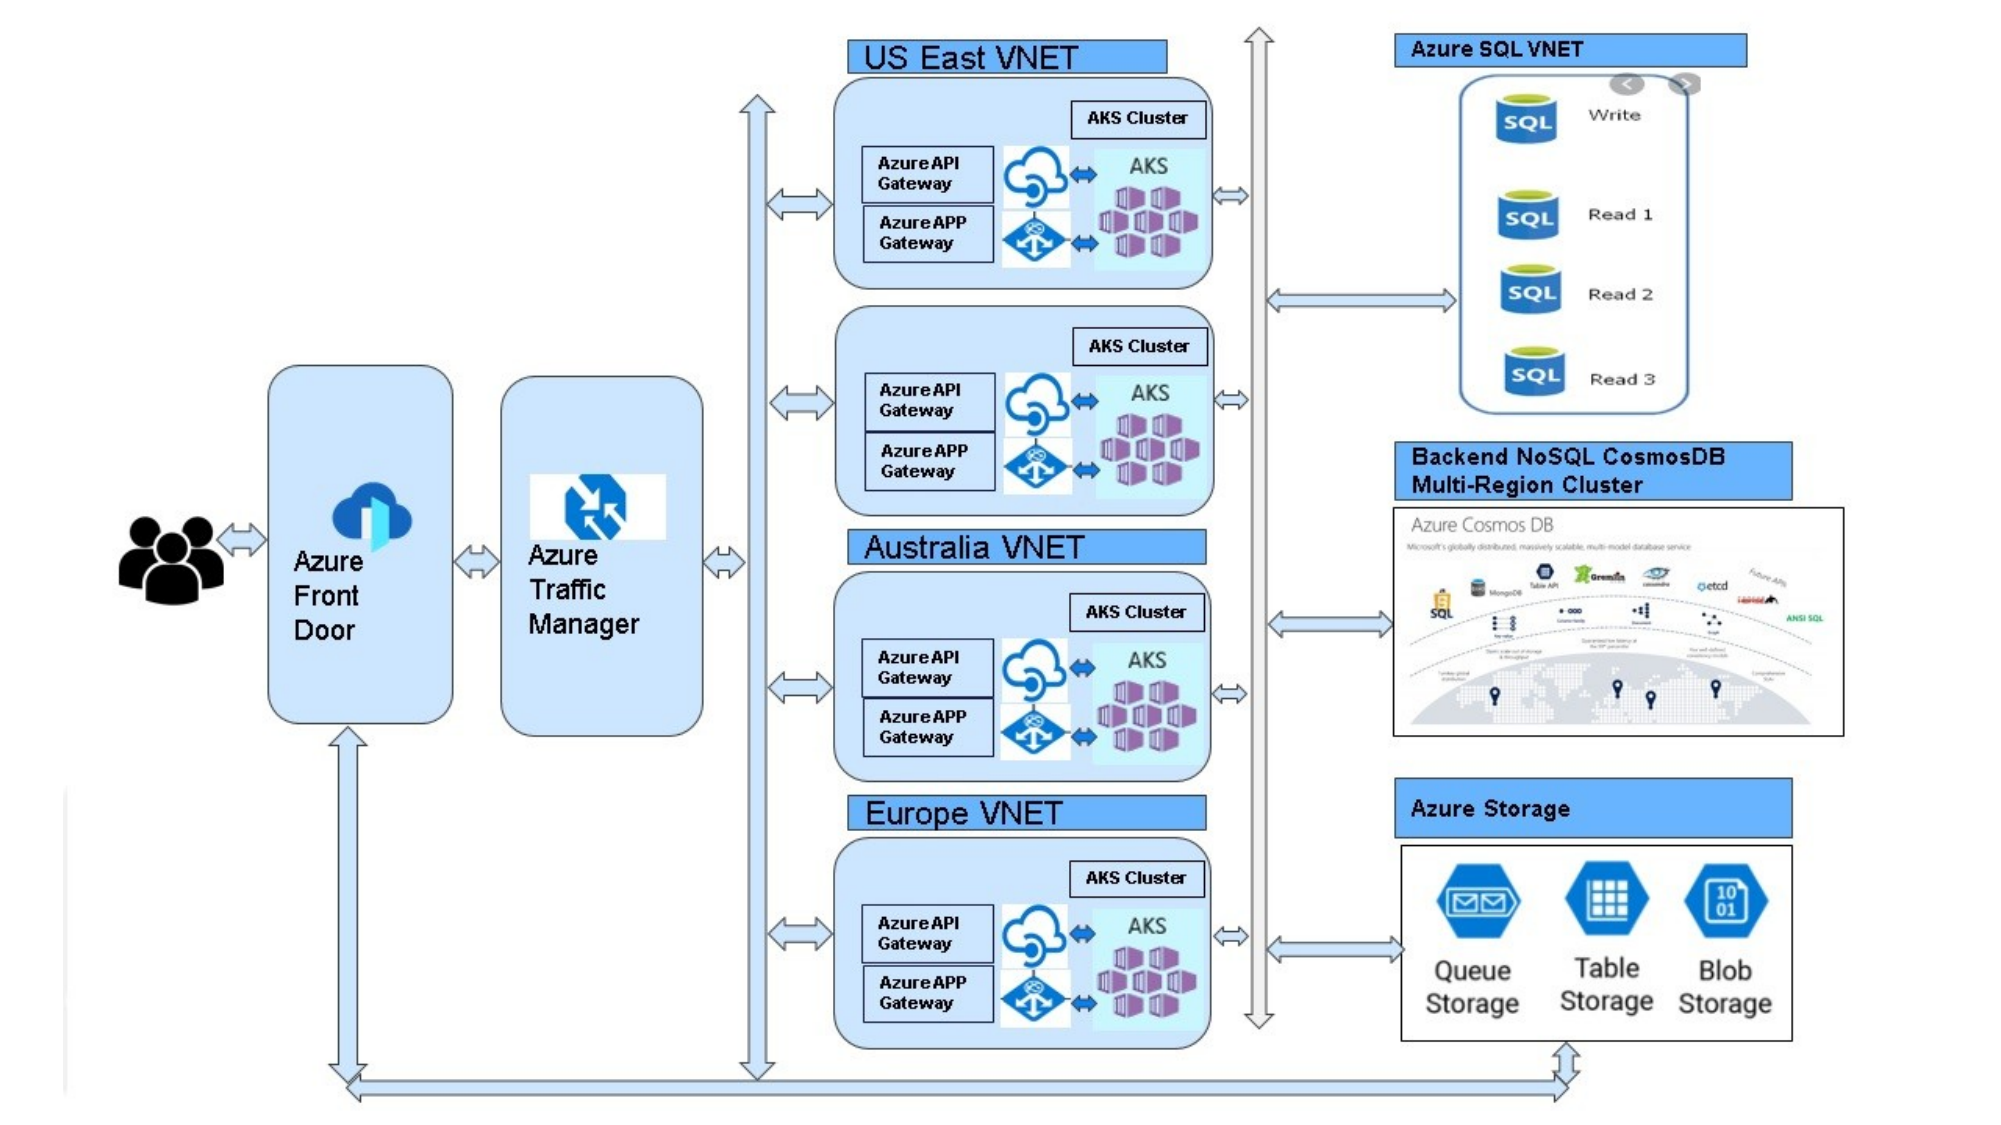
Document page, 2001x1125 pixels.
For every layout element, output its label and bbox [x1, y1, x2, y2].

picture [62, 10, 1863, 1115]
